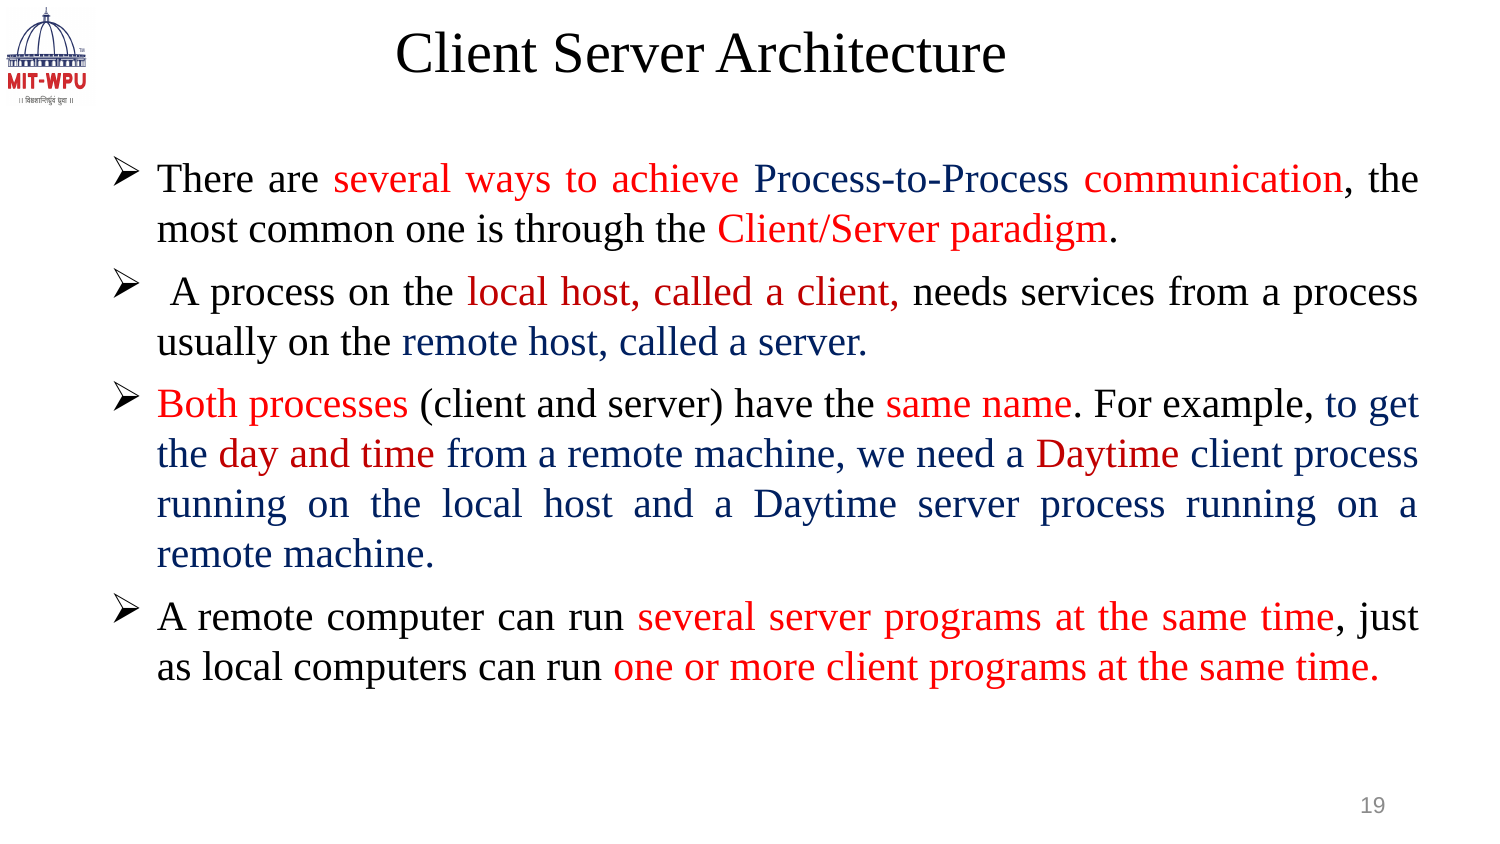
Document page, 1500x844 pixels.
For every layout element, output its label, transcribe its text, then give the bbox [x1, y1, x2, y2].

picture [6, 7, 96, 106]
slide_number 19 [1059, 782, 1397, 827]
text_box Client Server Architecture [380, 7, 1023, 92]
text_box There are several ways to achieve Process-to-Process communication, the most common one is through the Client/Server paradigm. A process on the local host, called a client, needs services from a process usually on the remote host, called a server. Both processes (client and server) have the same name. For example, to get the day and time from a remote machine, we need a Daytime client process running on the local host and a Daytime server process running on a remote machine. A remote computer can run several server programs at the same time, just as local computers can run one or more client programs at the same time. [95, 143, 1434, 697]
